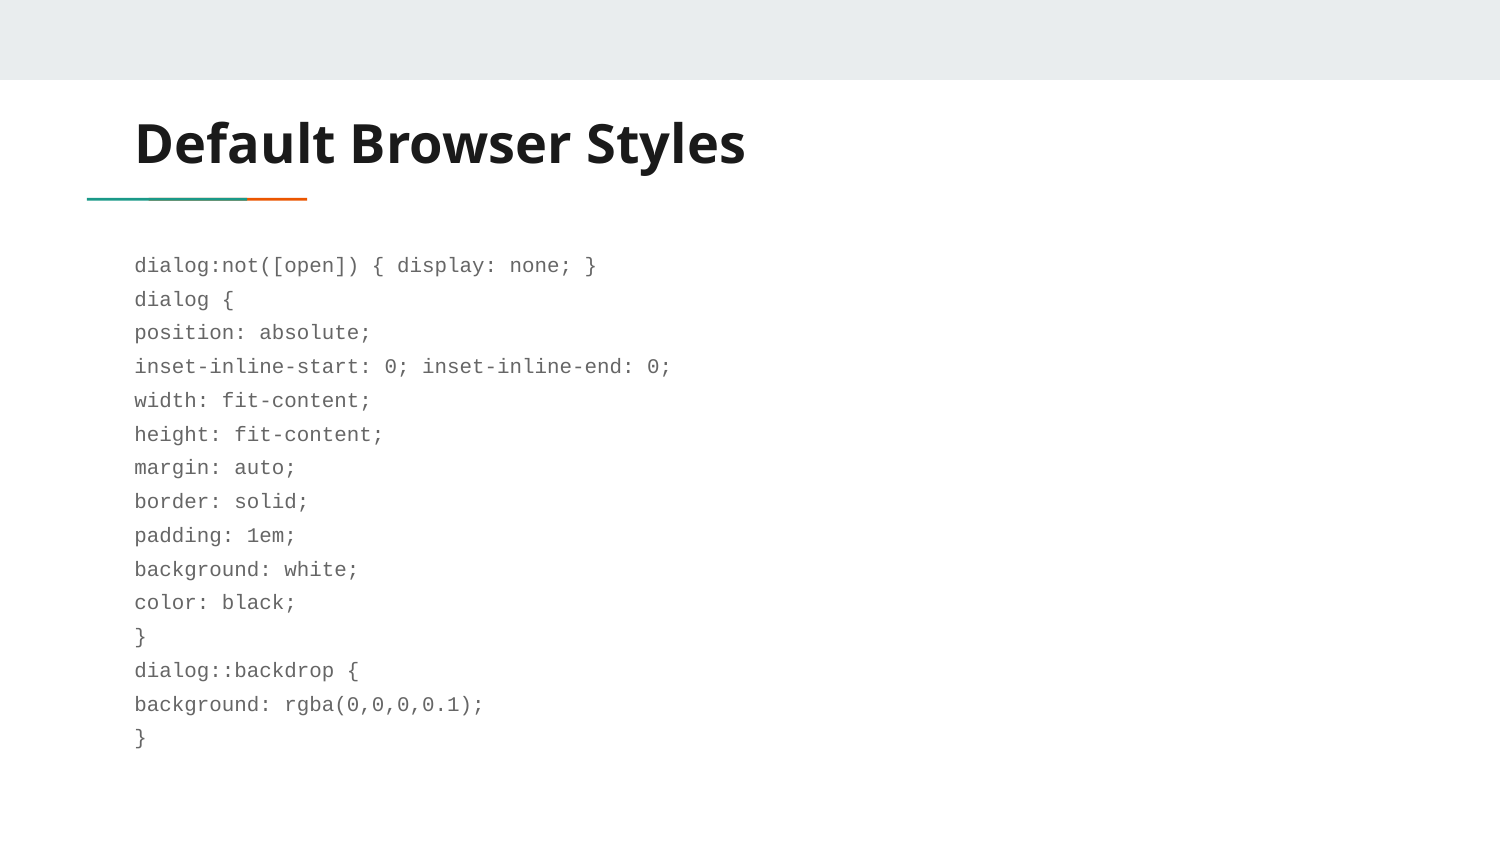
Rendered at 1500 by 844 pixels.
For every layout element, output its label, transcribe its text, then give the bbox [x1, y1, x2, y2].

text_box dialog:not([open]) { display: none; } dialog { position: absolute; inset-inline-start: 0; inset-inline-end: 0; width: fit-content; height: fit-content; margin: auto; border: solid; padding: 1em; background: white; color: black; } dialog::backdrop { background: rgba(0,0,0,0.1); } [119, 228, 1381, 764]
title Default Browser Styles [119, 94, 1381, 183]
